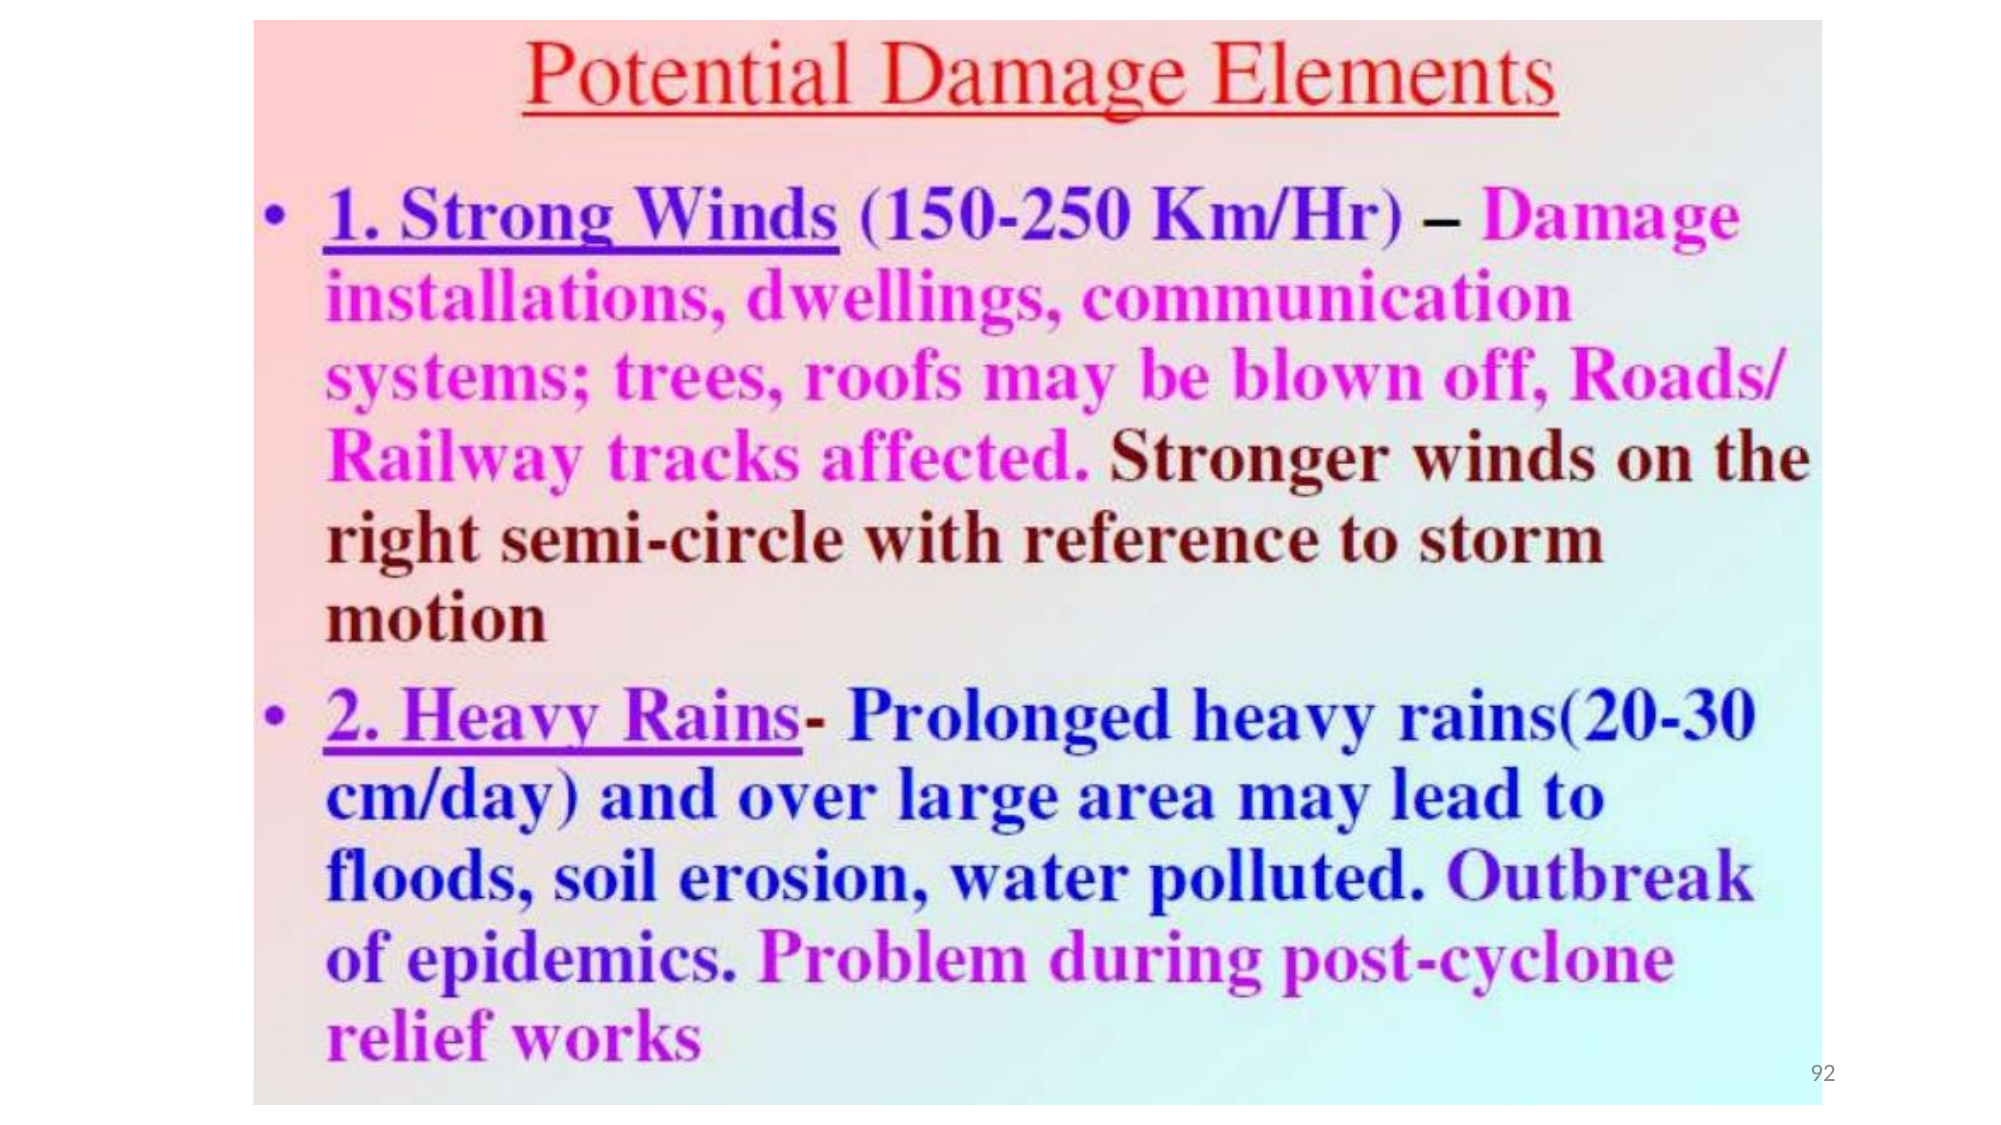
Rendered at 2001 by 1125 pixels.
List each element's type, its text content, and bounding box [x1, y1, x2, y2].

text_box [253, 20, 1823, 1105]
slide_number 100 [1804, 1060, 1855, 1125]
